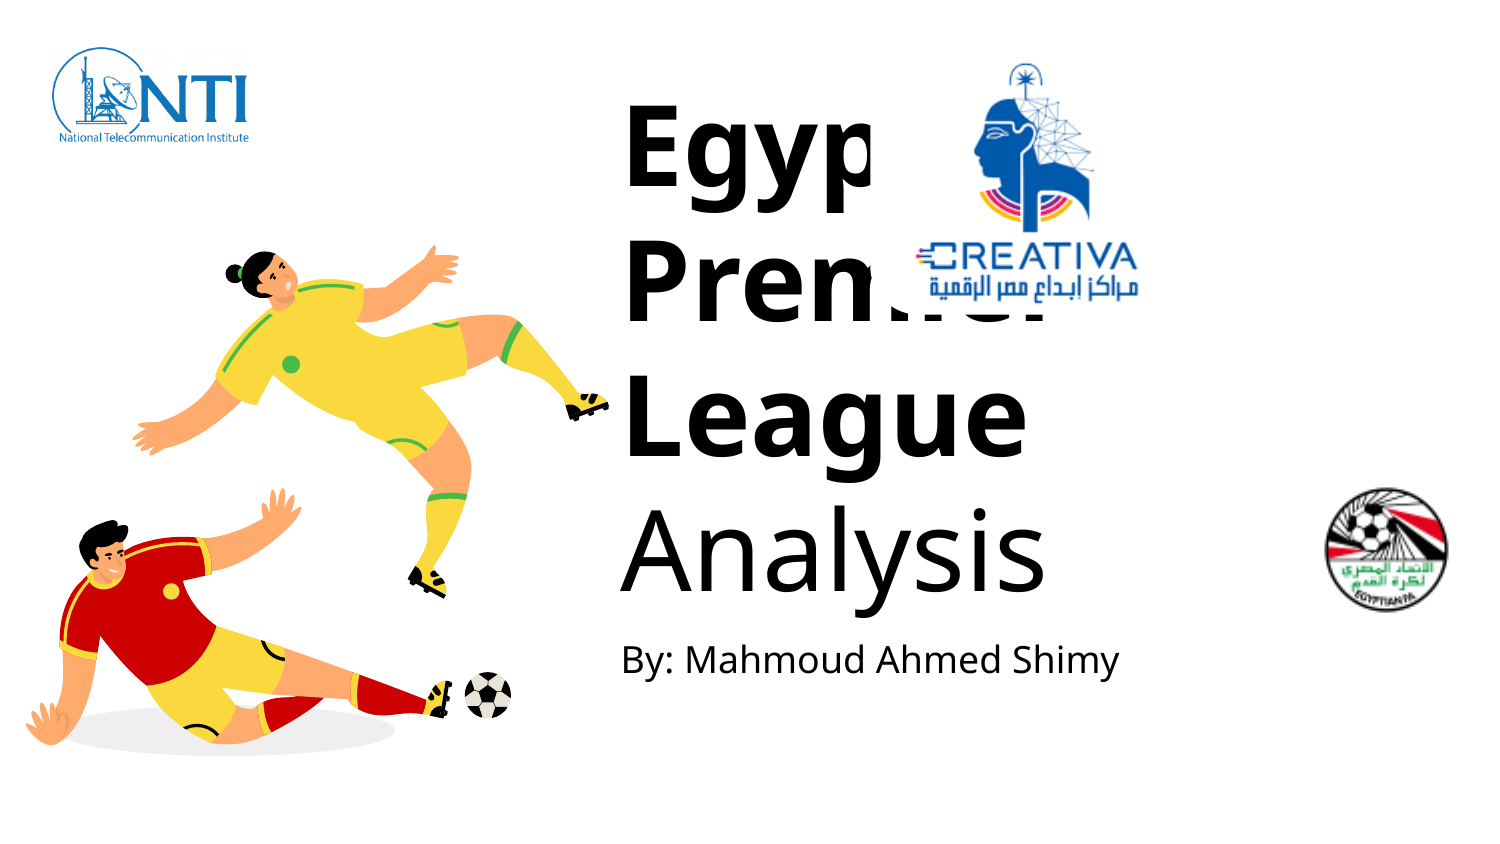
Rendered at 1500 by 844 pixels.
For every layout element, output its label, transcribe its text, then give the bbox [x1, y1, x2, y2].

picture [51, 47, 249, 146]
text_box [24, 487, 512, 757]
title Egyptian Premier League Analysis [605, 292, 1500, 630]
picture [1322, 486, 1451, 615]
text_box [130, 244, 610, 599]
subtitle By: Mahmoud Ahmed Shimy [605, 621, 1265, 706]
picture [870, 24, 1184, 315]
